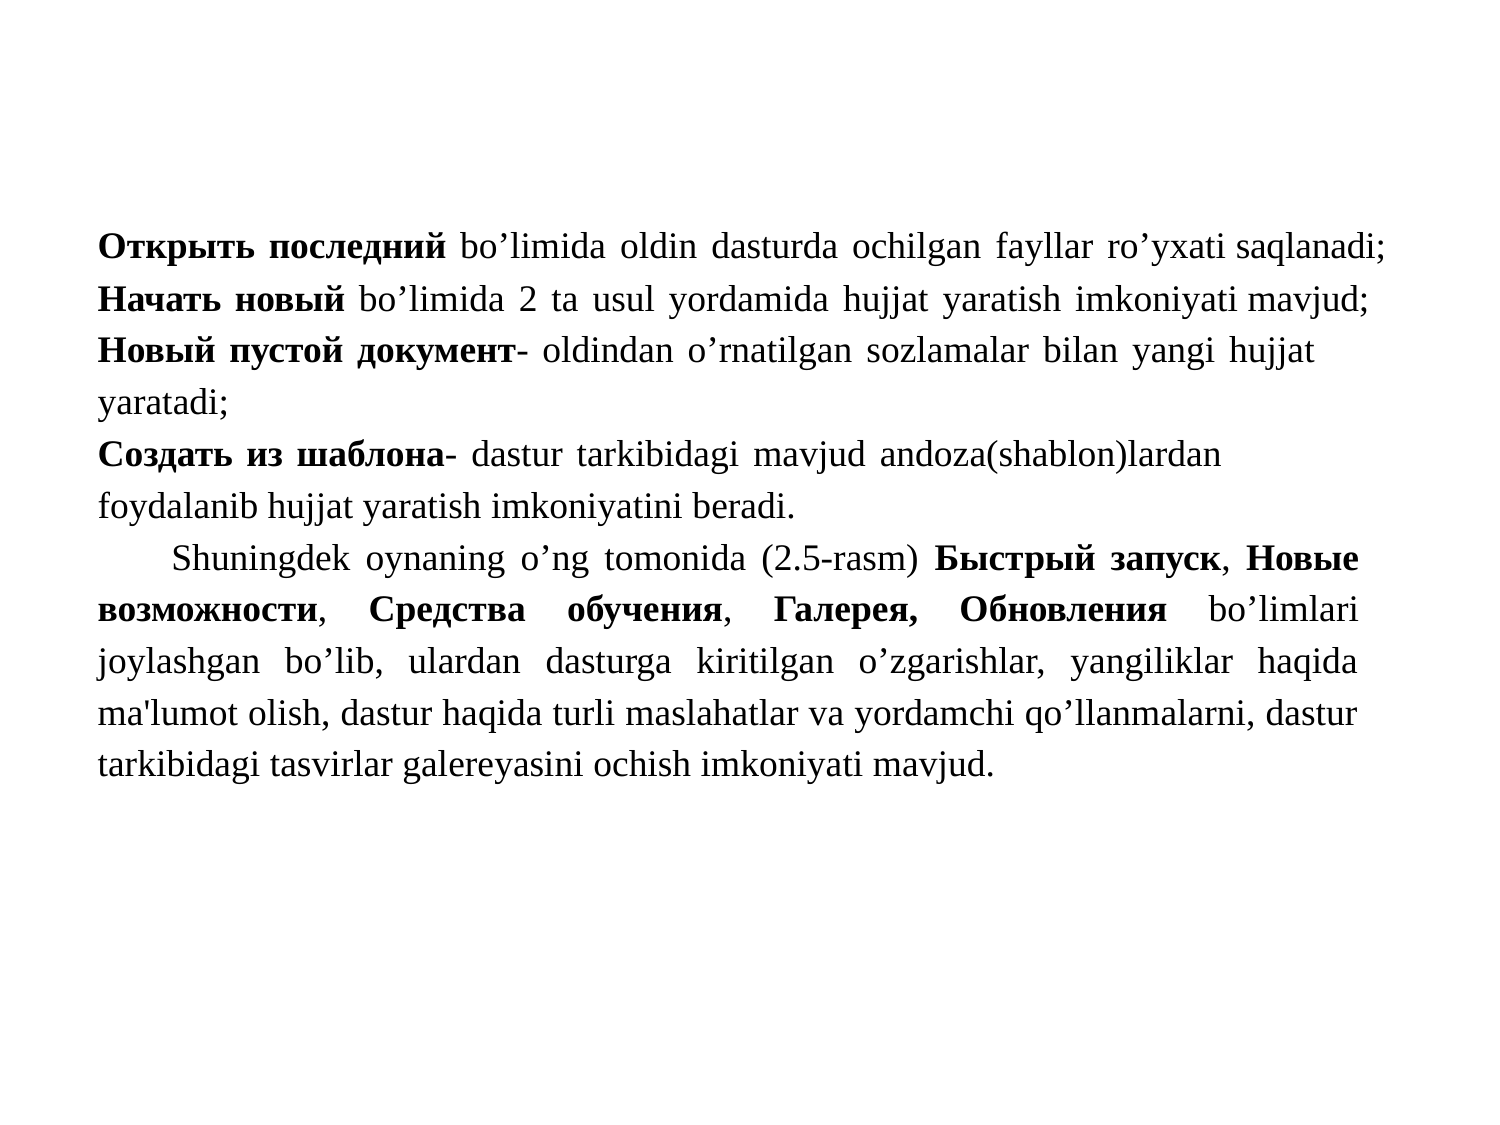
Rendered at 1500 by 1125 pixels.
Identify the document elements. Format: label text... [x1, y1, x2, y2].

text_box Открыть последний bo’limida oldin dasturda ochilgan fayllar ro’yxati saqlanadi; Начать новый bo’limida 2 ta usul yordamida hujjat yaratish imkoniyati mavjud; Новый пустой документ- oldindan o’rnatilgan sozlamalar bilan yangi hujjat yaratadi; Создать из шаблона- dastur tarkibidagi mavjud andoza(shablon)lardan foydalanib hujjat yaratish imkoniyatini beradi. Shuningdek oynaning o’ng tomonida (2.5-rasm) Быстрый запуск, Новые возможности, Средства обучения, Галерея, Обновления bo’limlari joylashgan bo’lib, ulardan dasturga kiritilgan o’zgarishlar, yangiliklar haqida ma'lumot olish, dastur haqida turli maslahatlar va yordamchi qo’llanmalarni, dastur tarkibidagi tasvirlar galereyasini ochish imkoniyati mavjud. [53, 208, 1447, 792]
